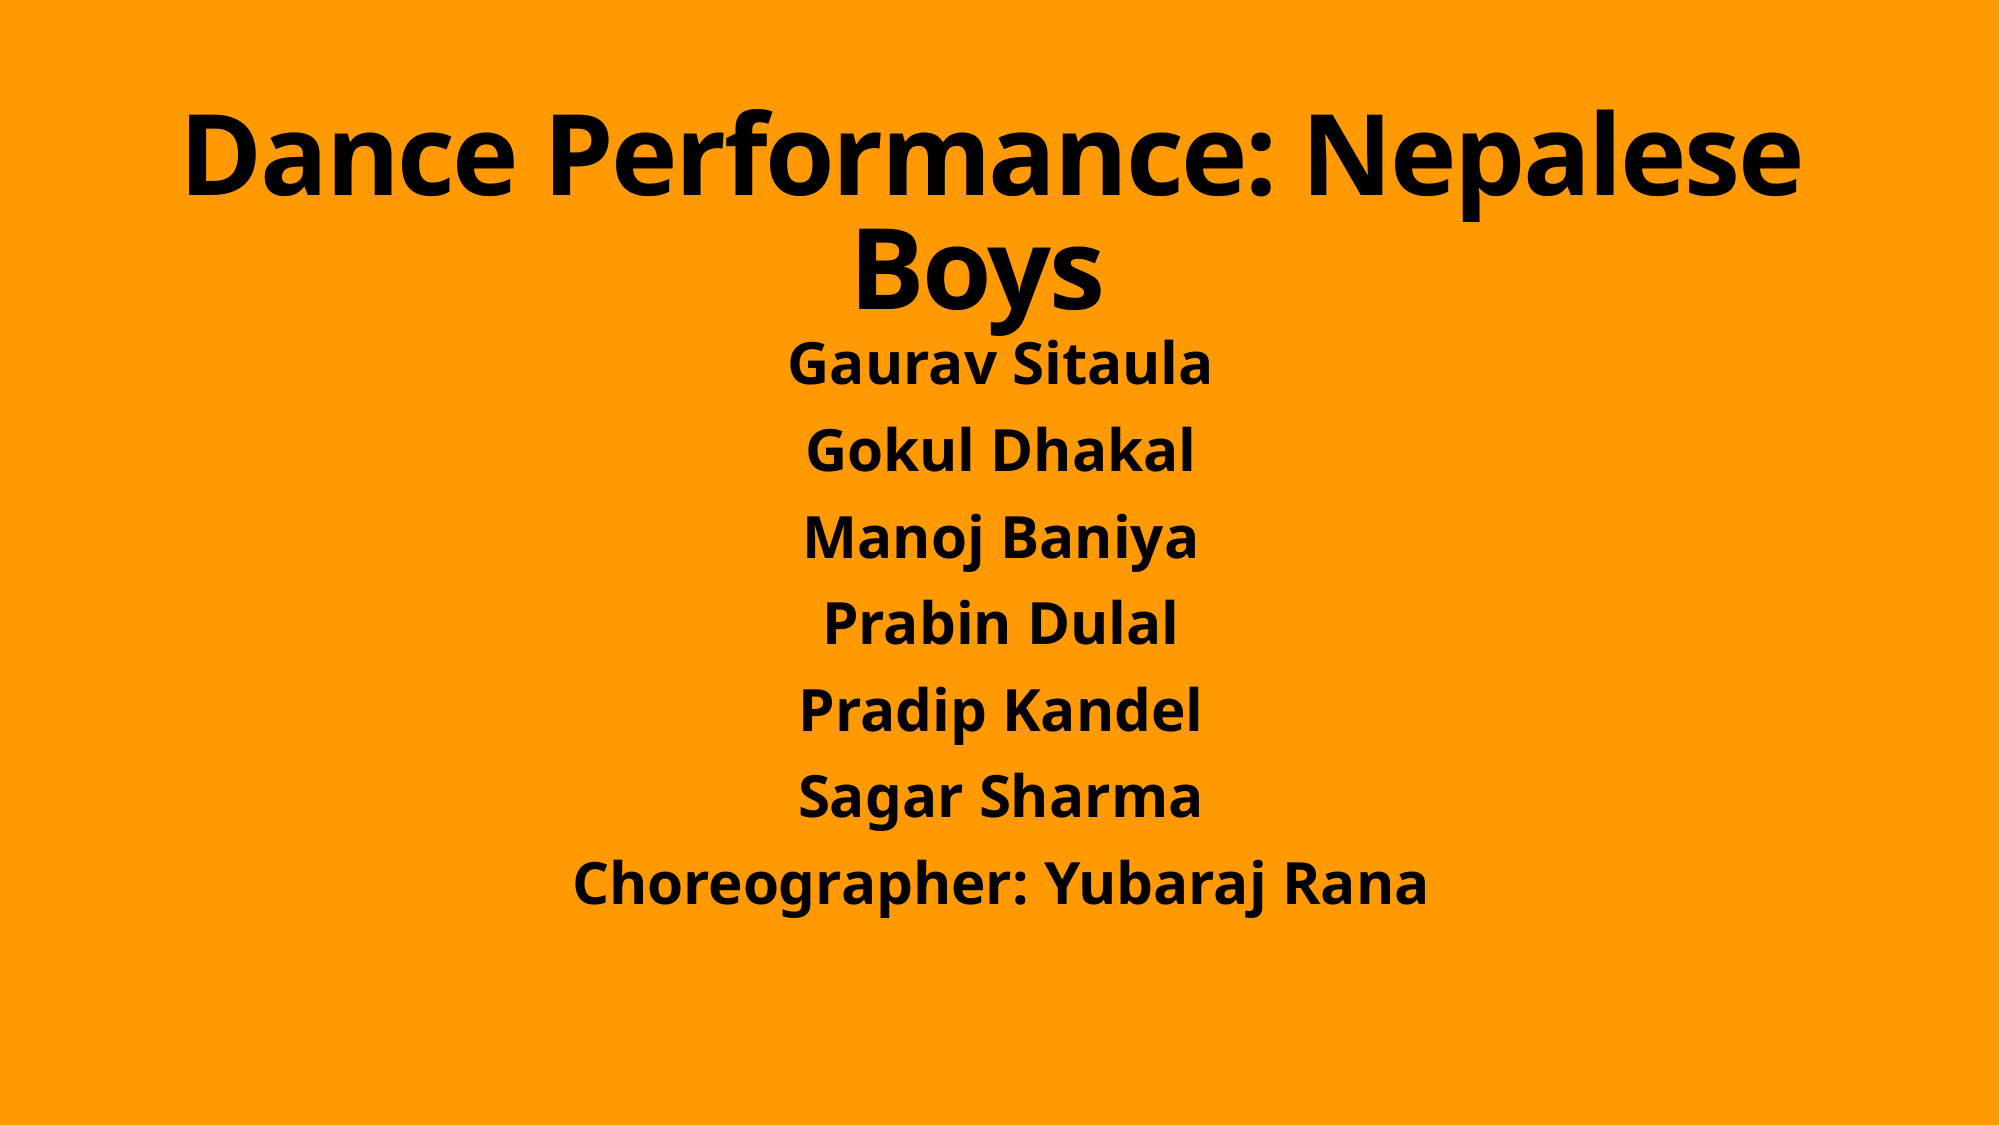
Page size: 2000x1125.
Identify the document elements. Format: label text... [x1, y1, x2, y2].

list Gaurav Sitaula Gokul Dhakal Manoj Baniya Prabin Dulal Pradip Kandel Sagar Sharma Choreographer: Yubaraj Rana [110, 329, 1875, 948]
title Dance Performance: Nepalese Boys [107, 81, 1875, 354]
